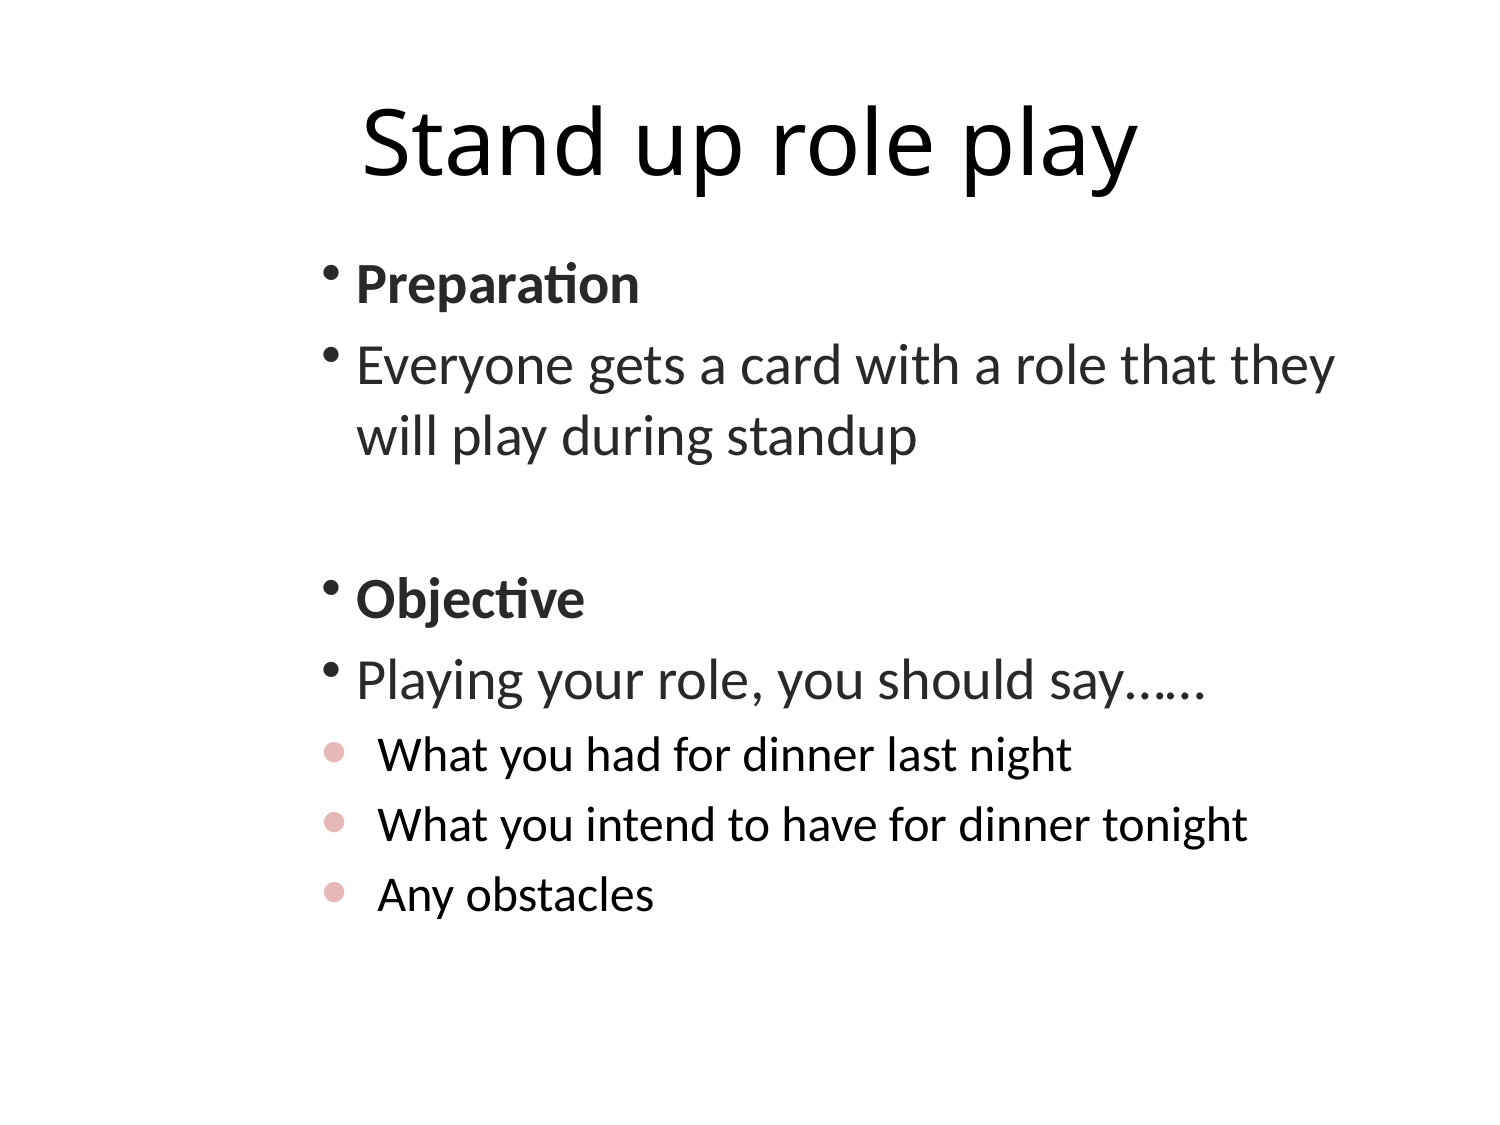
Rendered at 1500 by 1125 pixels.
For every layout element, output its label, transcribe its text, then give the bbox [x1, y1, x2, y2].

title Stand up role play [75, 45, 1425, 233]
text_box Preparation Everyone gets a card with a role that they will play during standup Objective Playing your role, you should say…… What you had for dinner last night What you intend to have for dinner tonight Any obstacles [306, 237, 1407, 929]
